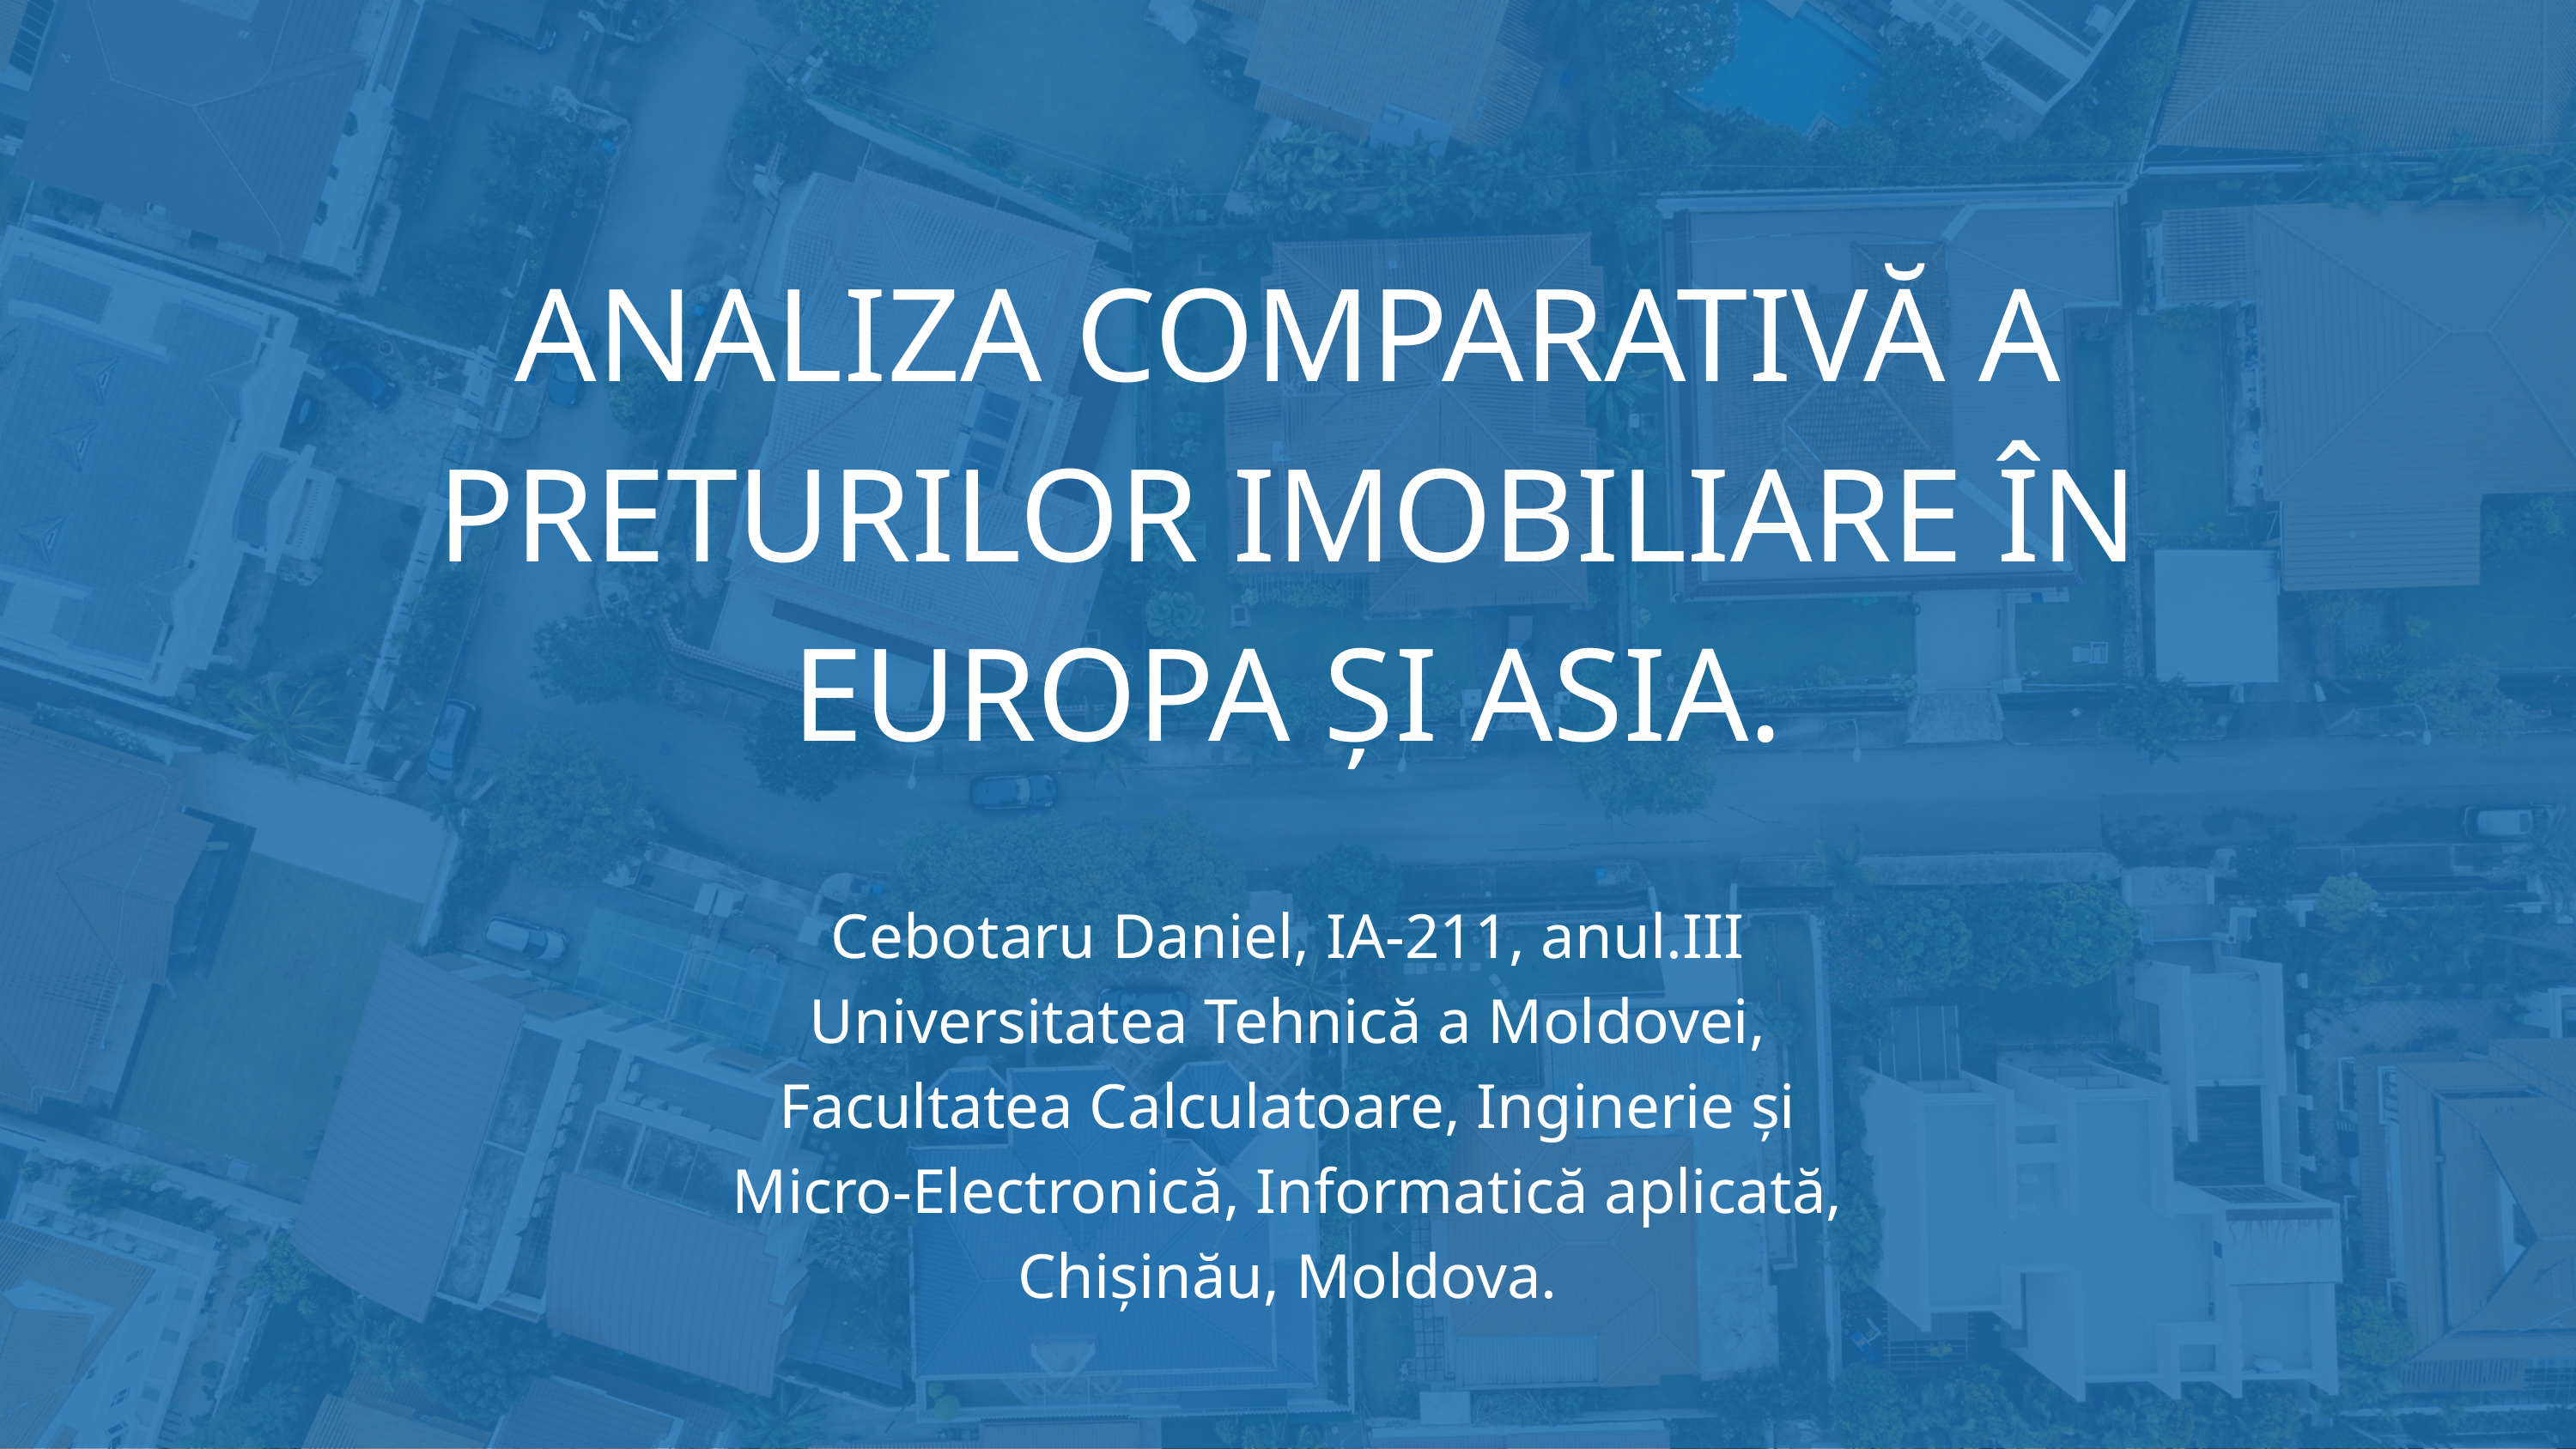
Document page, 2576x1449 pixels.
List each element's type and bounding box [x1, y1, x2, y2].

text_box [0, 0, 2576, 1449]
